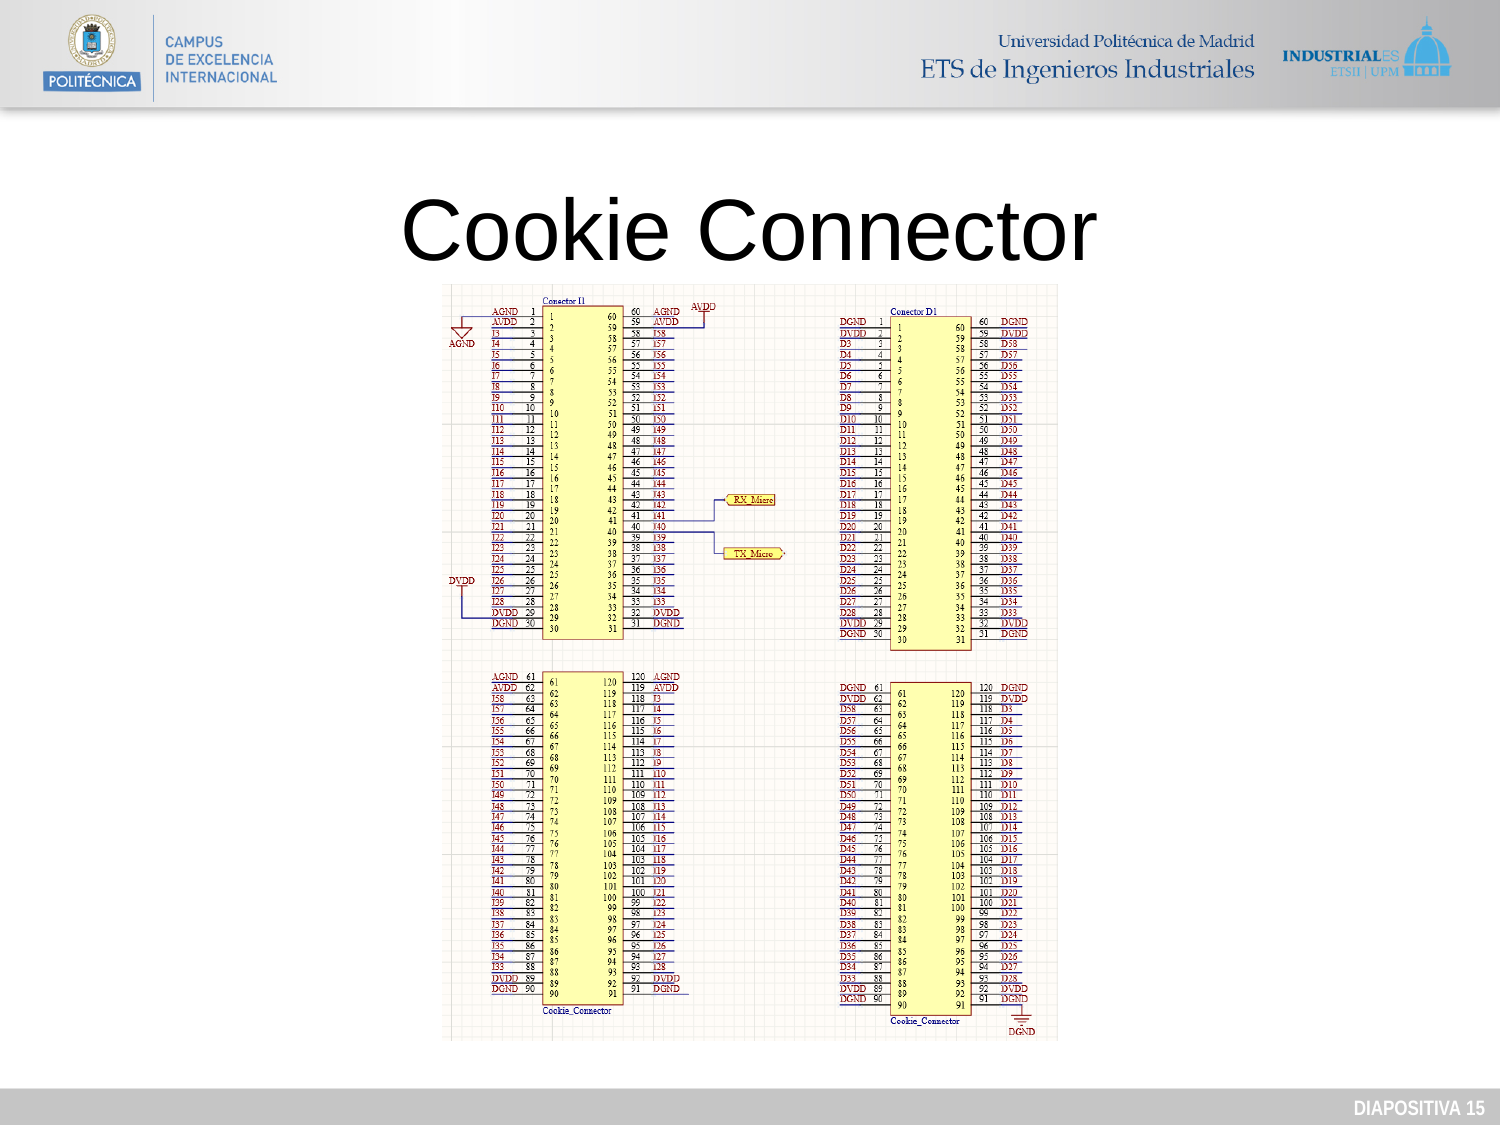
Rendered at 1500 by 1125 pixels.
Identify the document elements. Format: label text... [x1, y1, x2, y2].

picture [0, 0, 1500, 113]
picture [0, 284, 1500, 1125]
slide_number DIAPOSITIVA 14 [1187, 1087, 1500, 1125]
title Cookie Connector [0, 113, 1500, 286]
